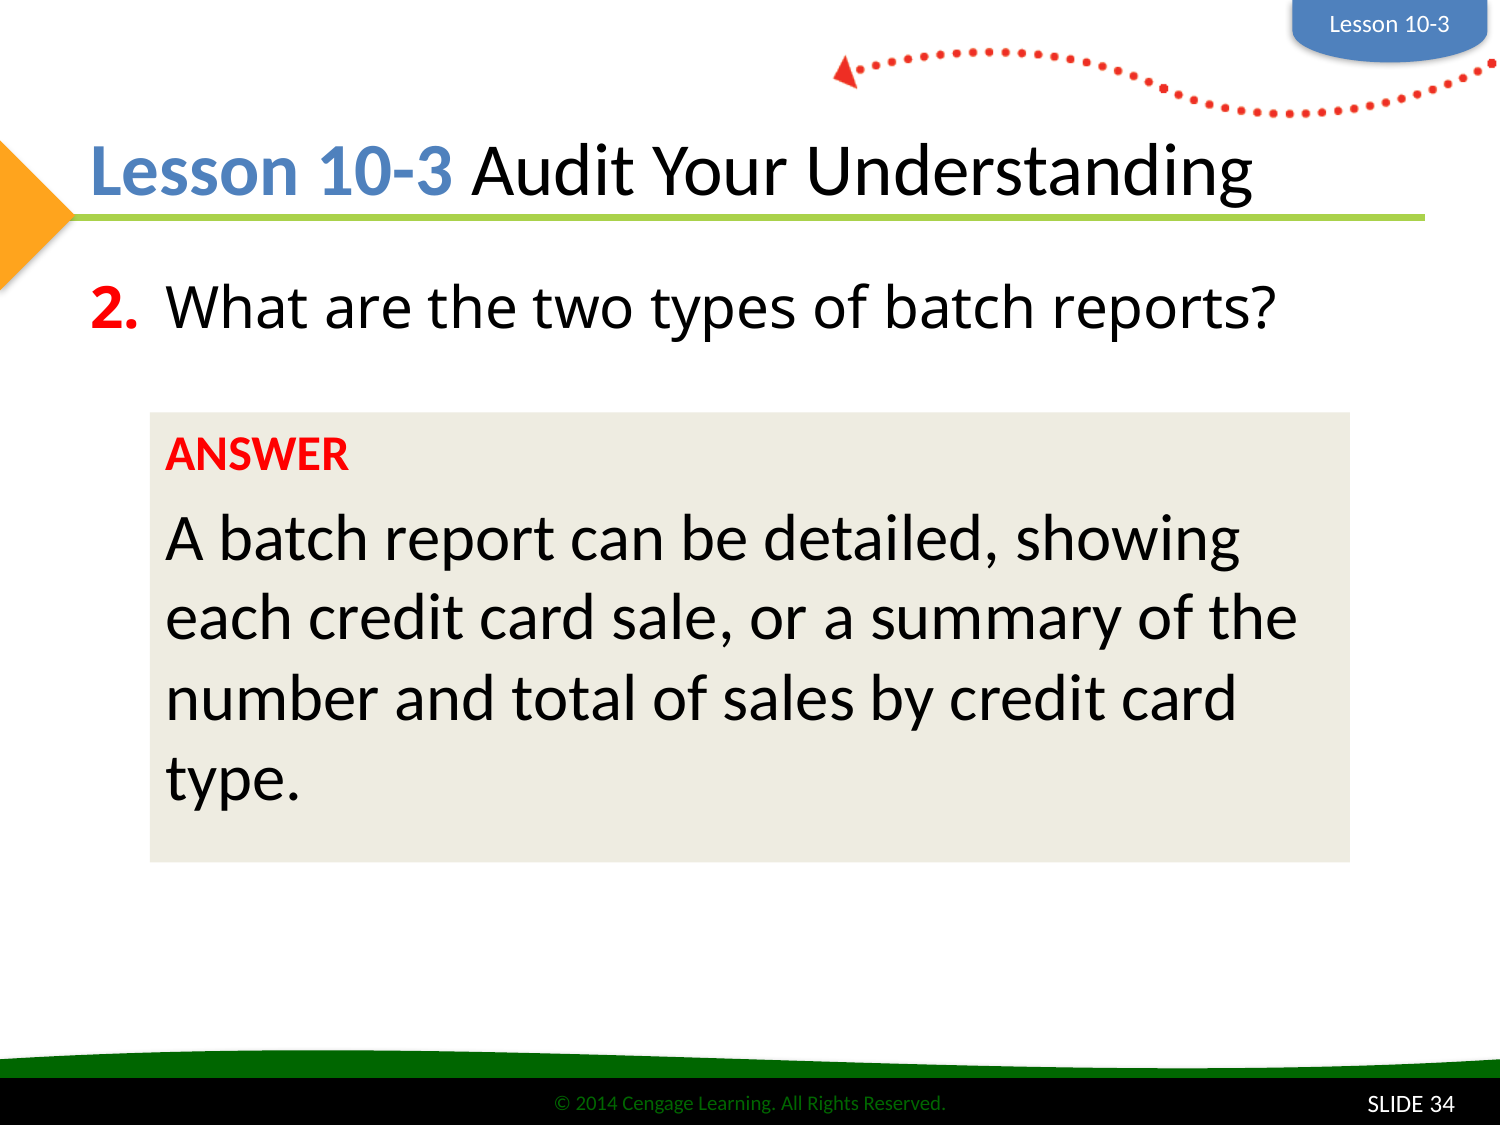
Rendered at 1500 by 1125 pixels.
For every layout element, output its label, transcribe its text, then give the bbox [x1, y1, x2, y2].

title Lesson 10-3 Audit Your Understanding [75, 29, 1350, 218]
slide_number SLIDE 34 [1170, 1080, 1470, 1125]
text_box [0, 138, 78, 293]
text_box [1292, 0, 1488, 63]
list 2. What are the two types of batch reports? [75, 262, 1425, 1005]
picture [827, 37, 1500, 126]
text_box ANSWER A batch report can be detailed, showing each credit card sale, or a summary of the number and total of sales by credit card type. [149, 412, 1350, 863]
